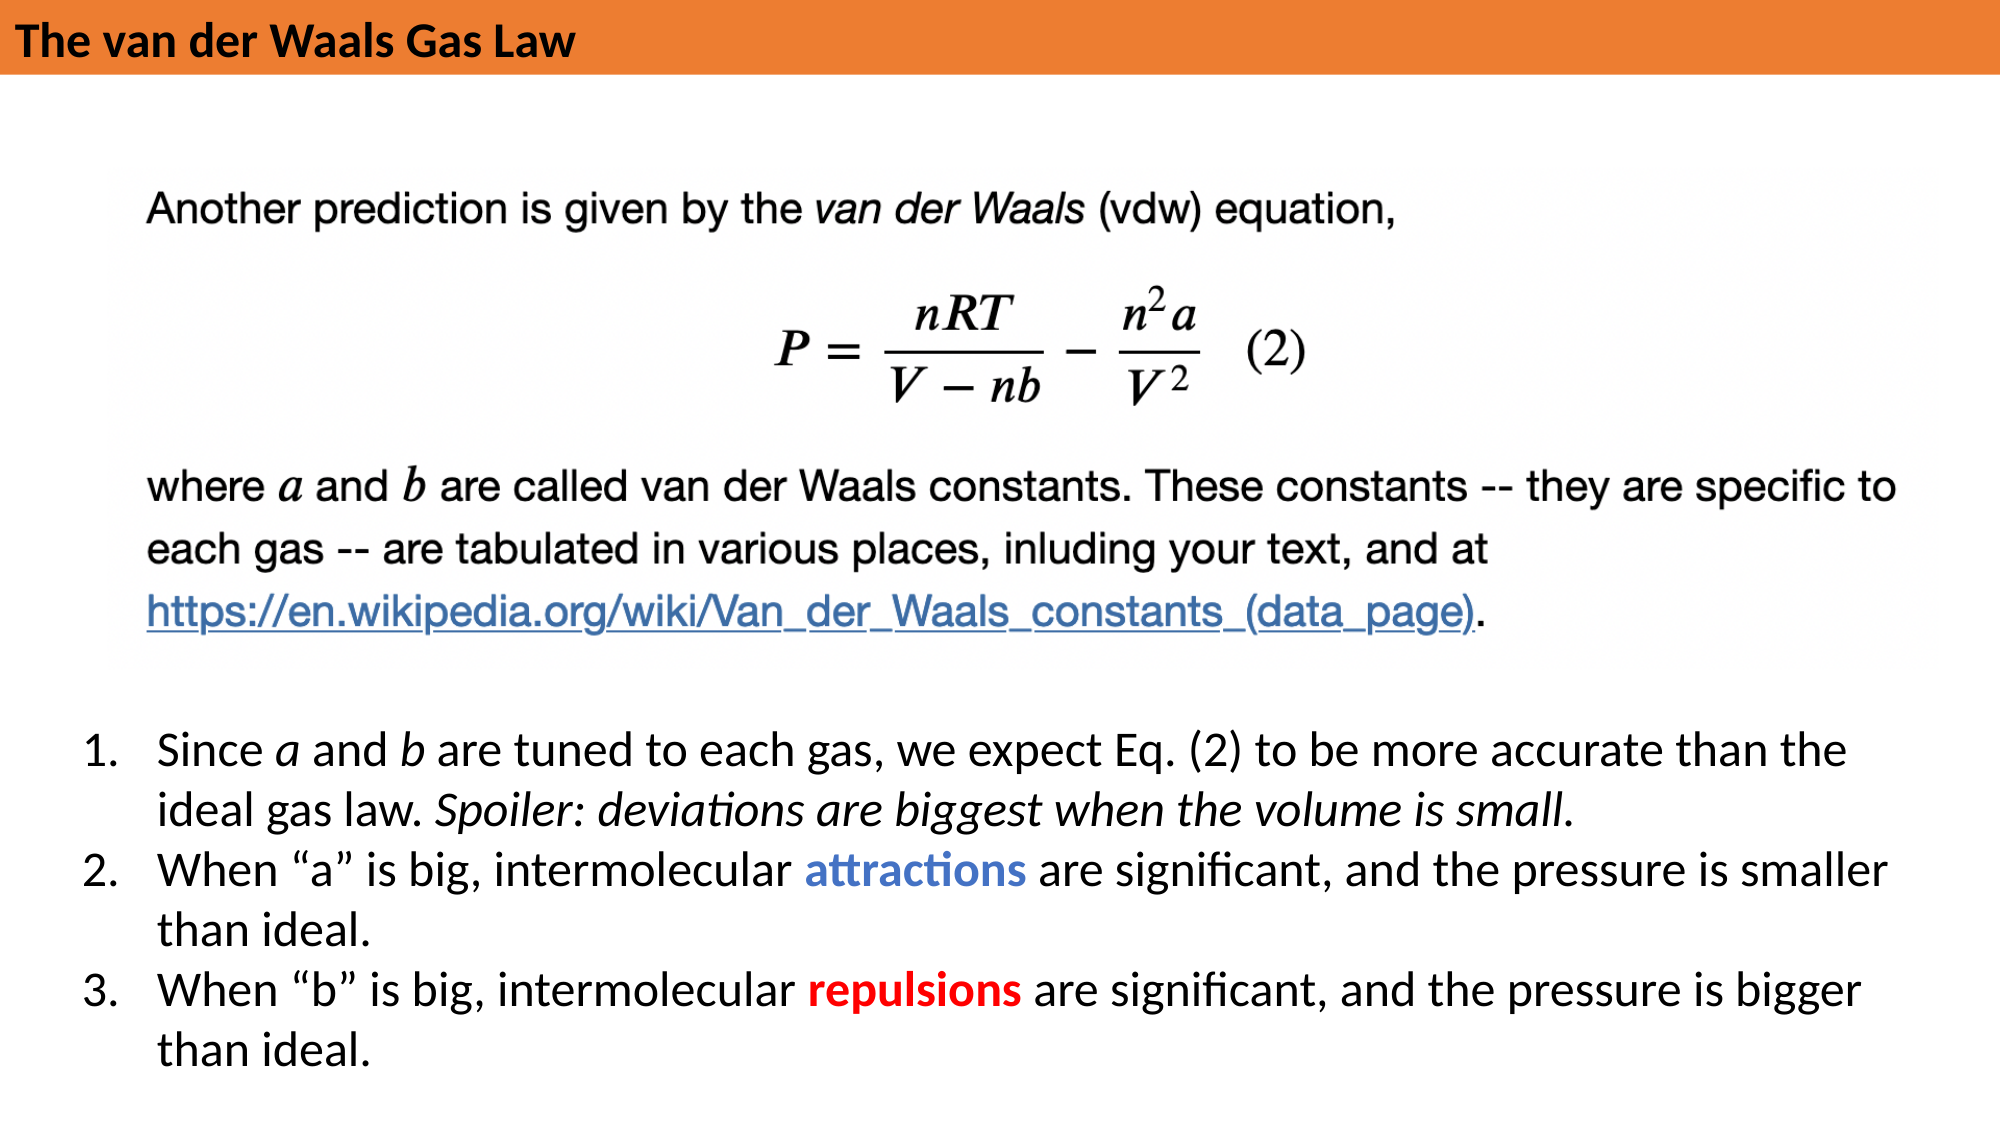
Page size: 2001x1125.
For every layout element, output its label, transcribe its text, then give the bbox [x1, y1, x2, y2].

picture [107, 167, 1939, 670]
text_box The van der Waals Gas Law [0, 0, 2000, 75]
text_box Since a and b are tuned to each gas, we expect Eq. (2) to be more accurate than the ideal gas law. Spoiler: deviations are biggest when the volume is small. When “a” is big, intermolecular attractions are significant, and the pressure is smaller than ideal. When “b” is big, intermolecular repulsions are significant, and the pressure is bigger than ideal. [67, 708, 1933, 1084]
